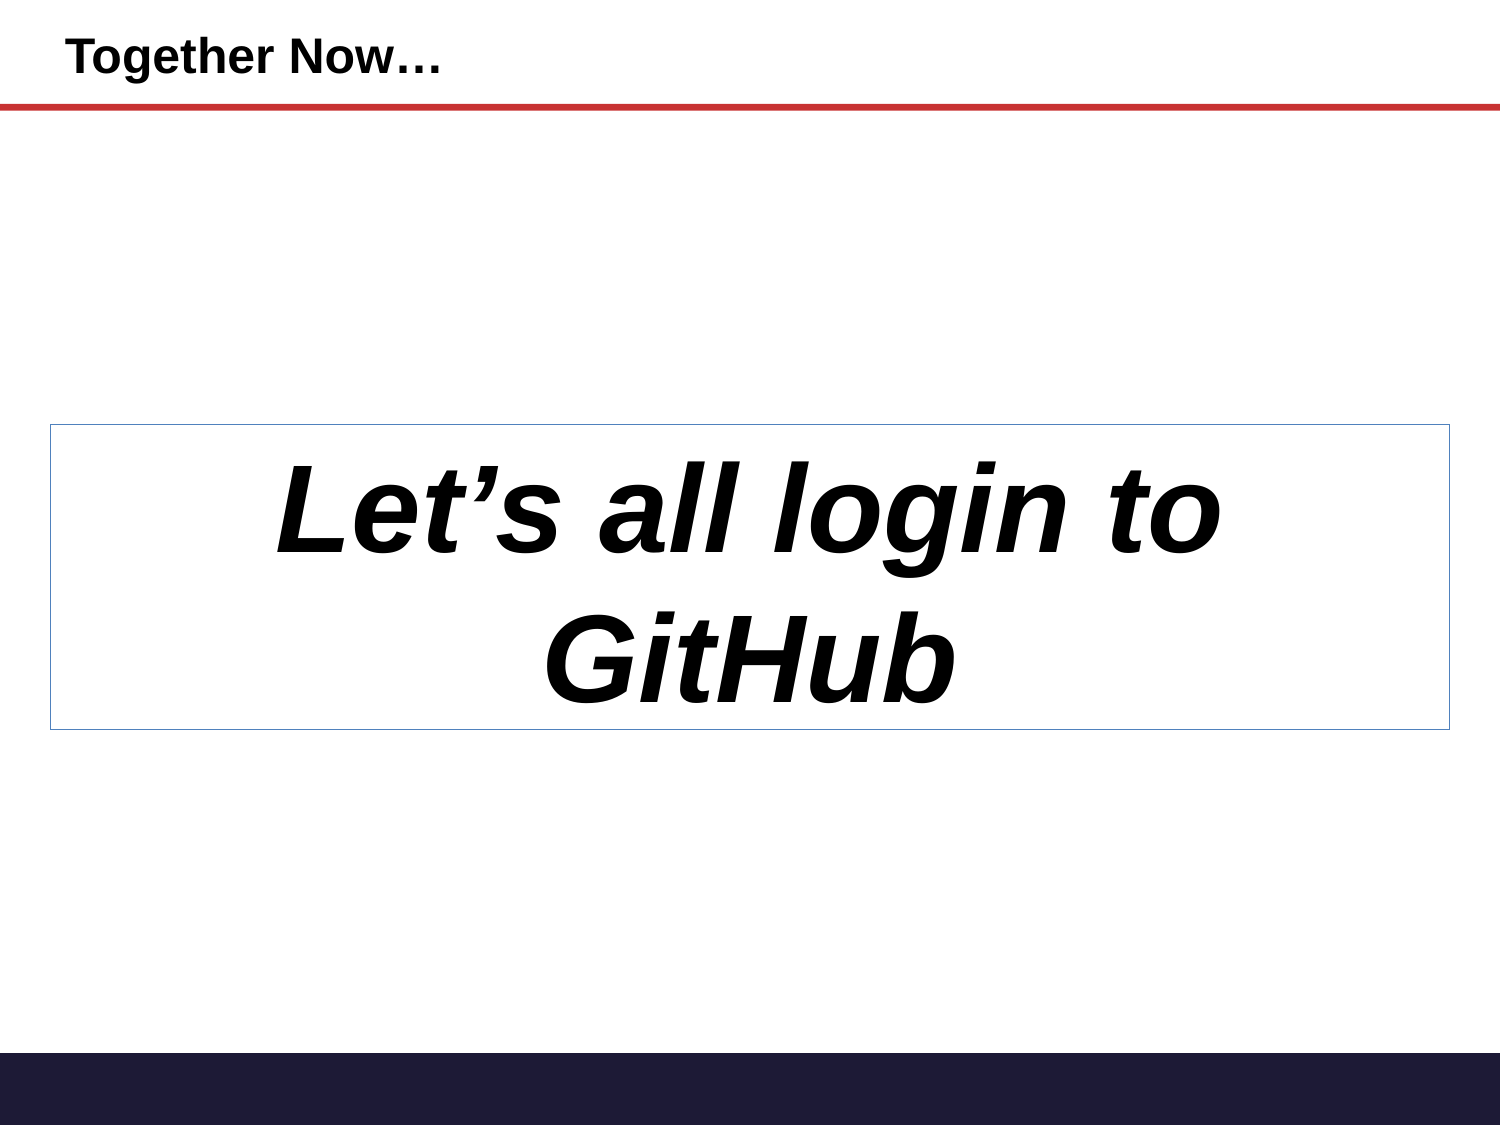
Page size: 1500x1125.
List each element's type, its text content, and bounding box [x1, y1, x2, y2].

text_box Let’s all login to GitHub [50, 424, 1450, 730]
text_box Together Now… [49, 0, 948, 108]
